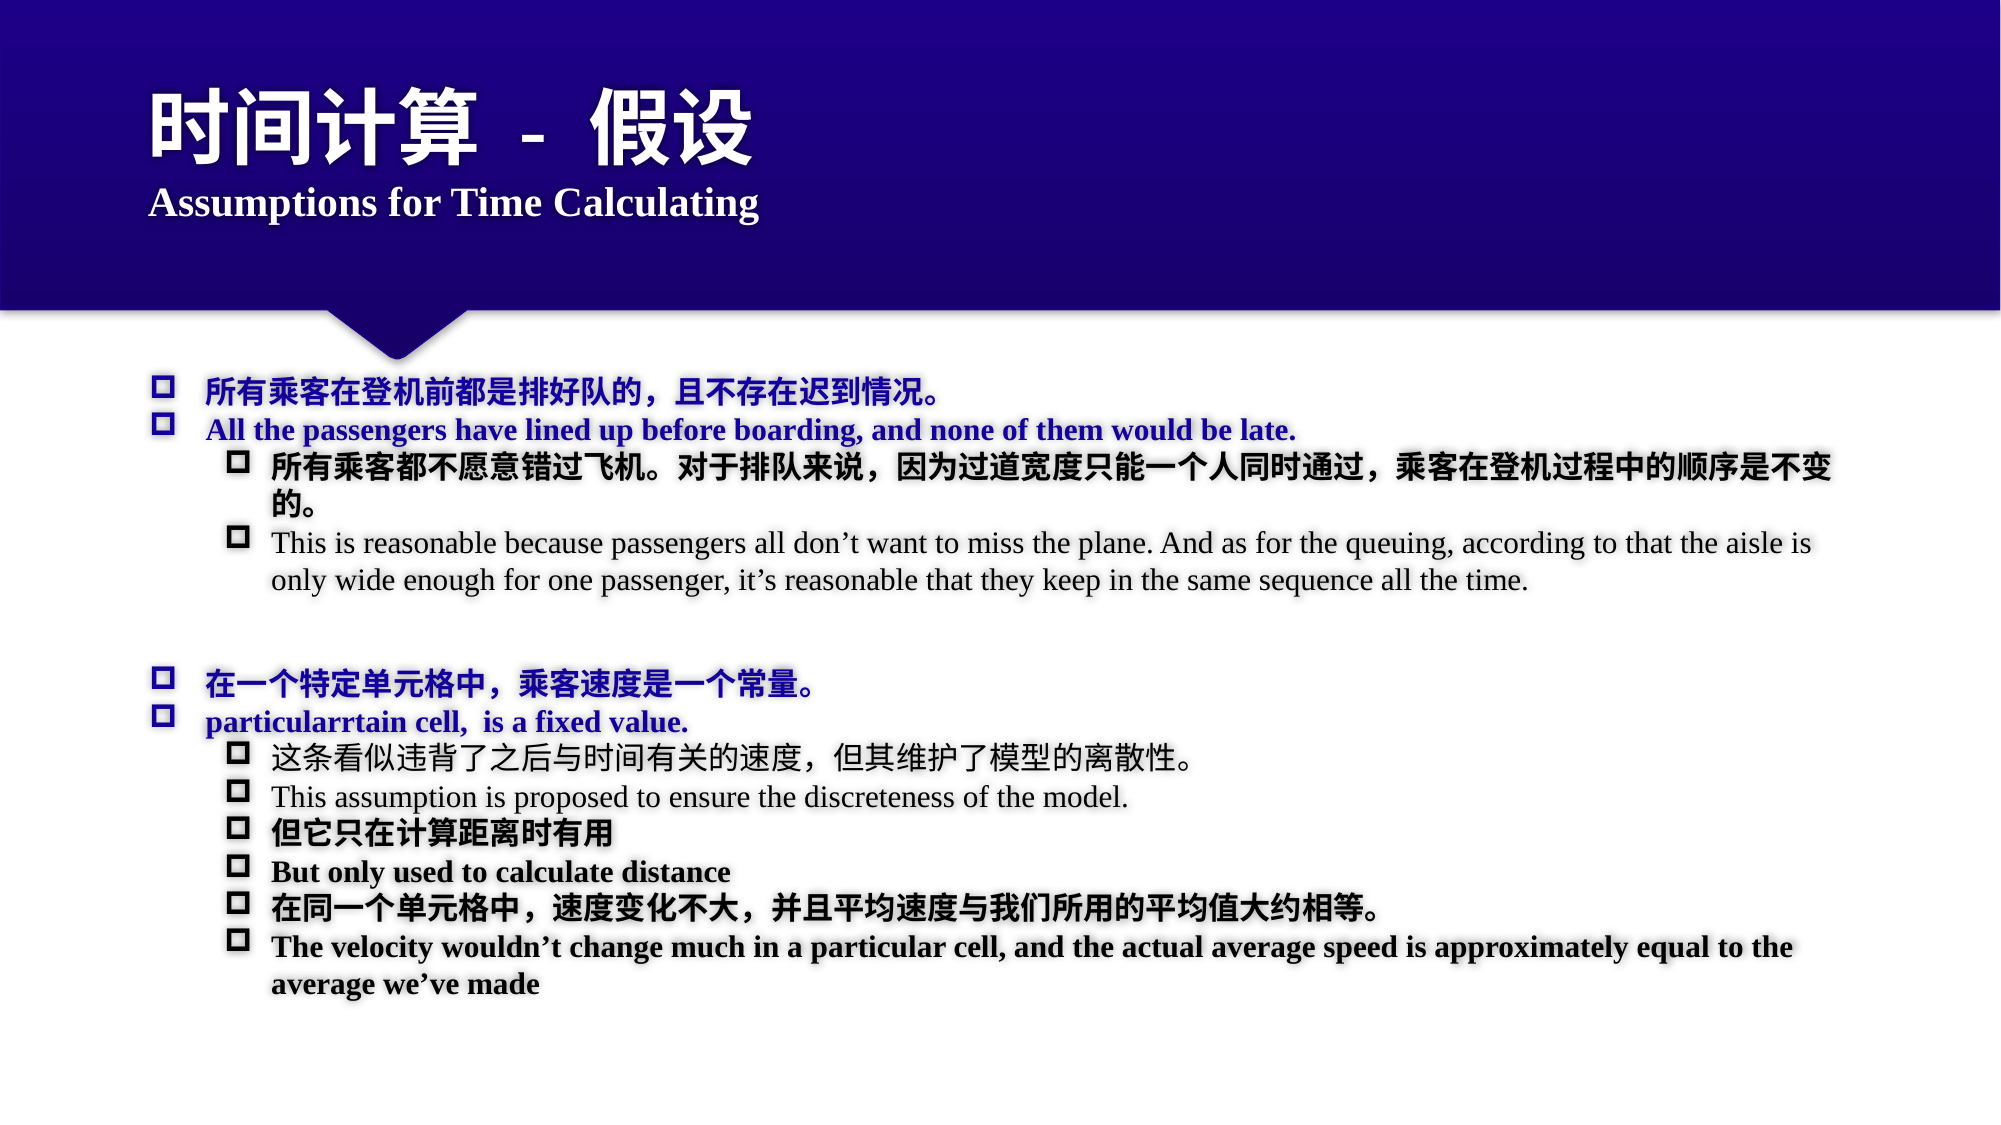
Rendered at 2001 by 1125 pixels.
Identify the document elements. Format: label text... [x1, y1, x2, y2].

title 时间计算 - 假设 Assumptions for Time Calculating [132, 73, 1868, 233]
